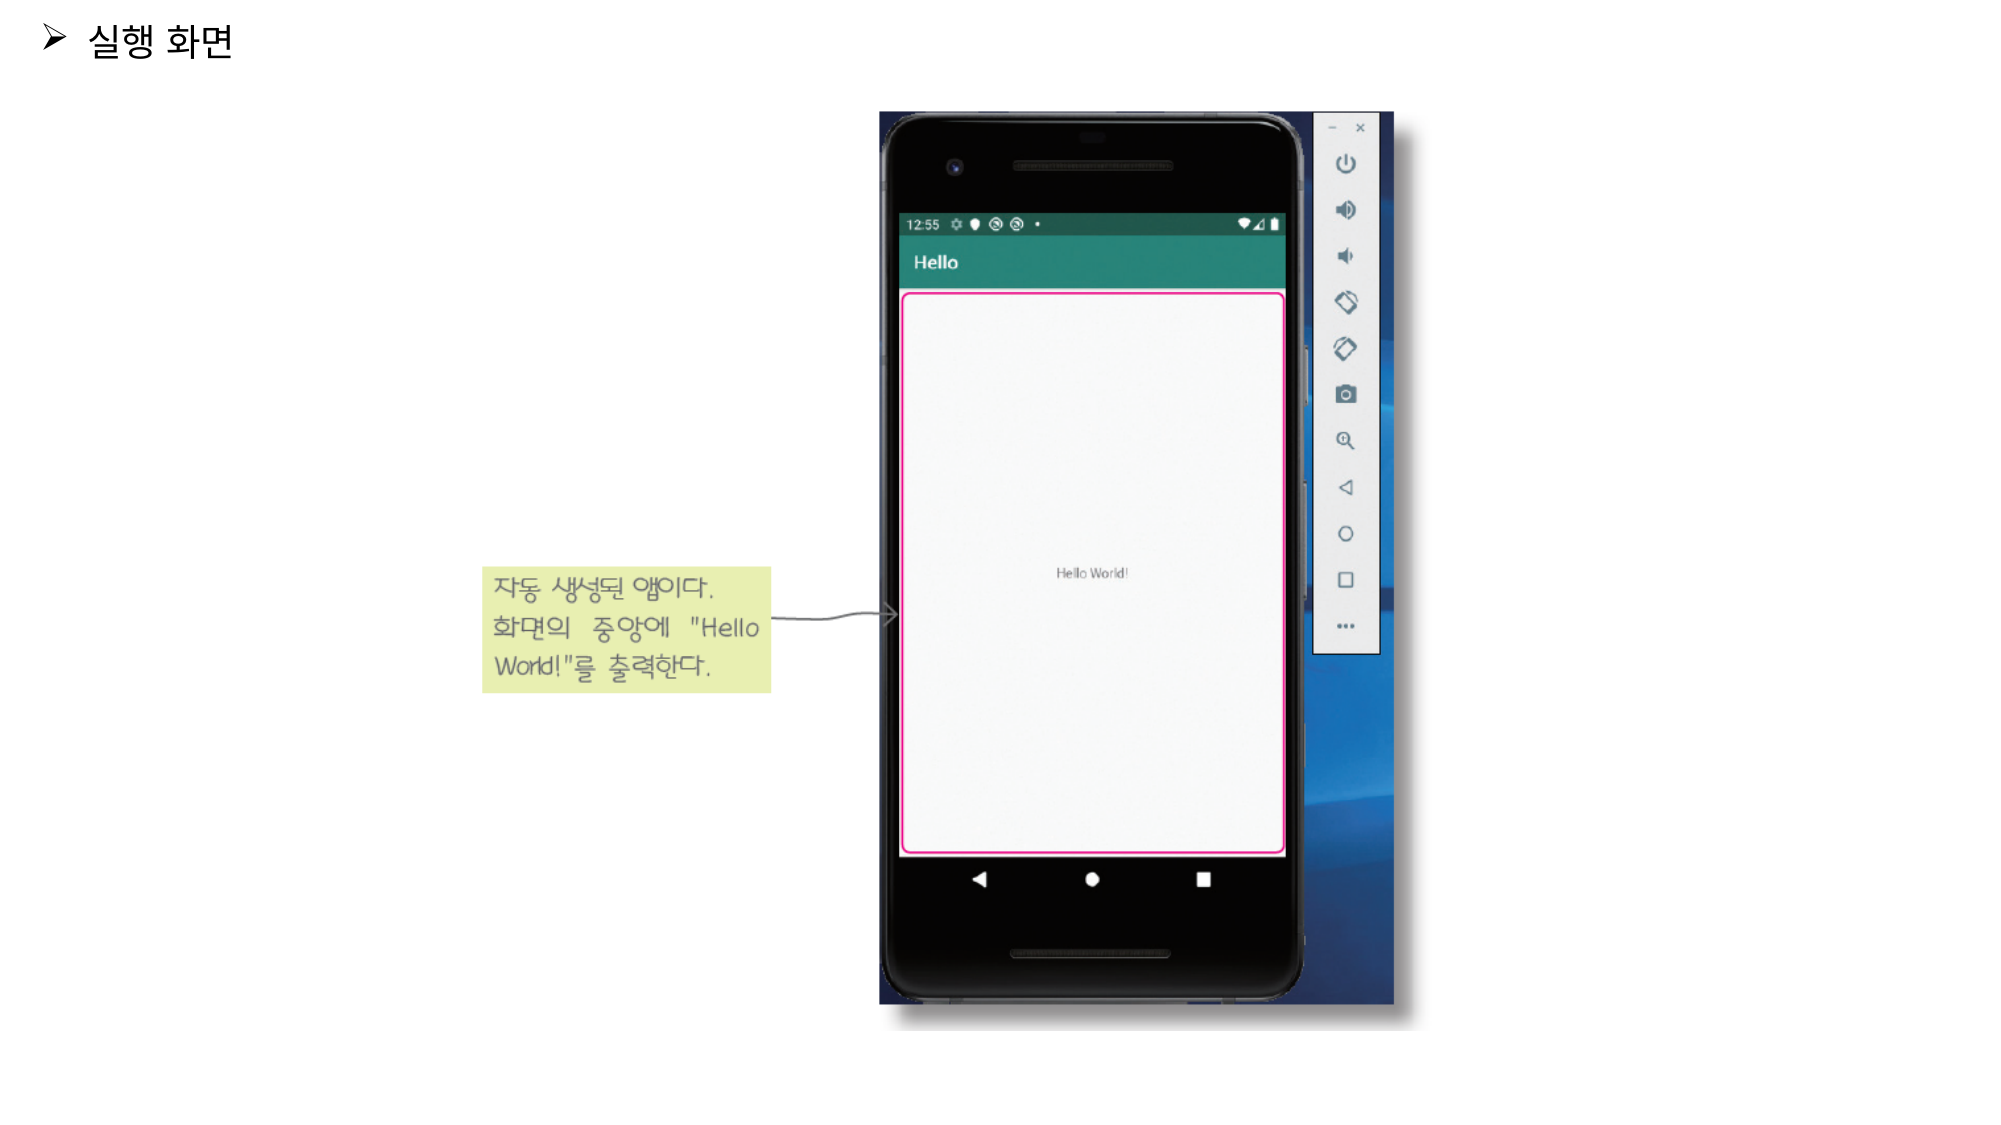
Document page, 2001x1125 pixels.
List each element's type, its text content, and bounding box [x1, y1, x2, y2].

text_box 실행 화면 [25, 11, 251, 72]
picture [423, 72, 1435, 1031]
